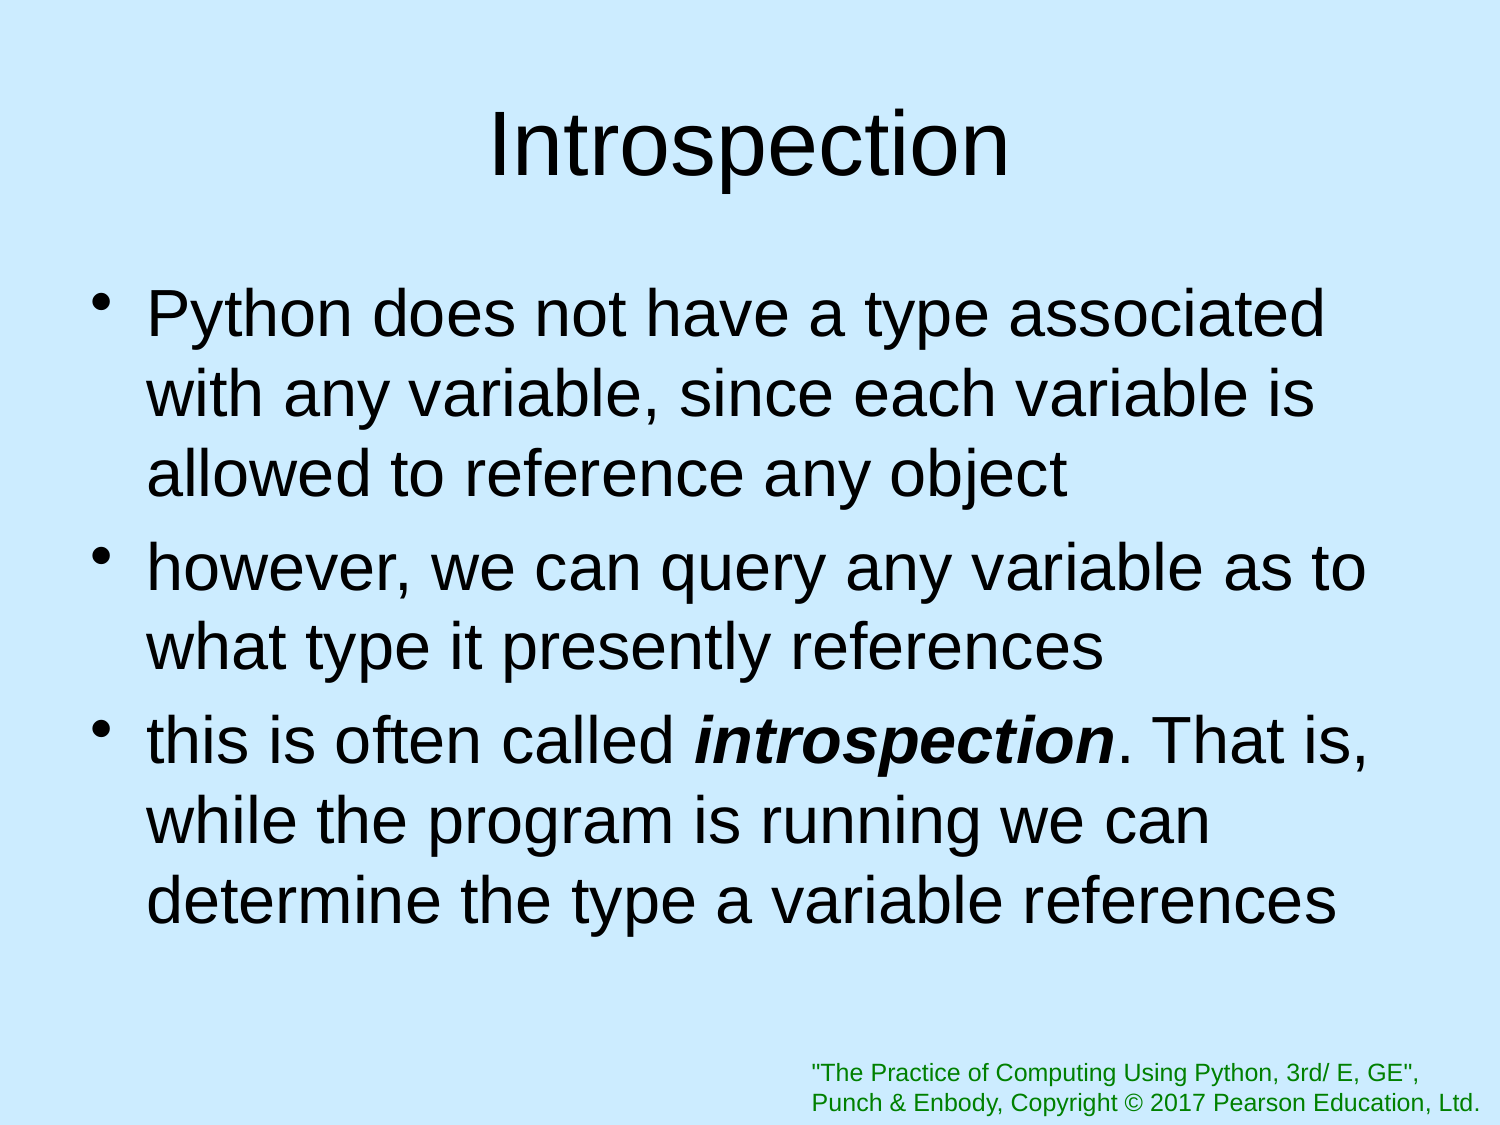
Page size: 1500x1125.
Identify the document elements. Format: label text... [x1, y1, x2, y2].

title Introspection [75, 45, 1425, 233]
list Python does not have a type associated with any variable, since each variable is allowed to reference any object however, we can query any variable as to what type it presently references this is often called introspection. That is, while the program is running we can determine the type a variable references [75, 262, 1425, 1005]
